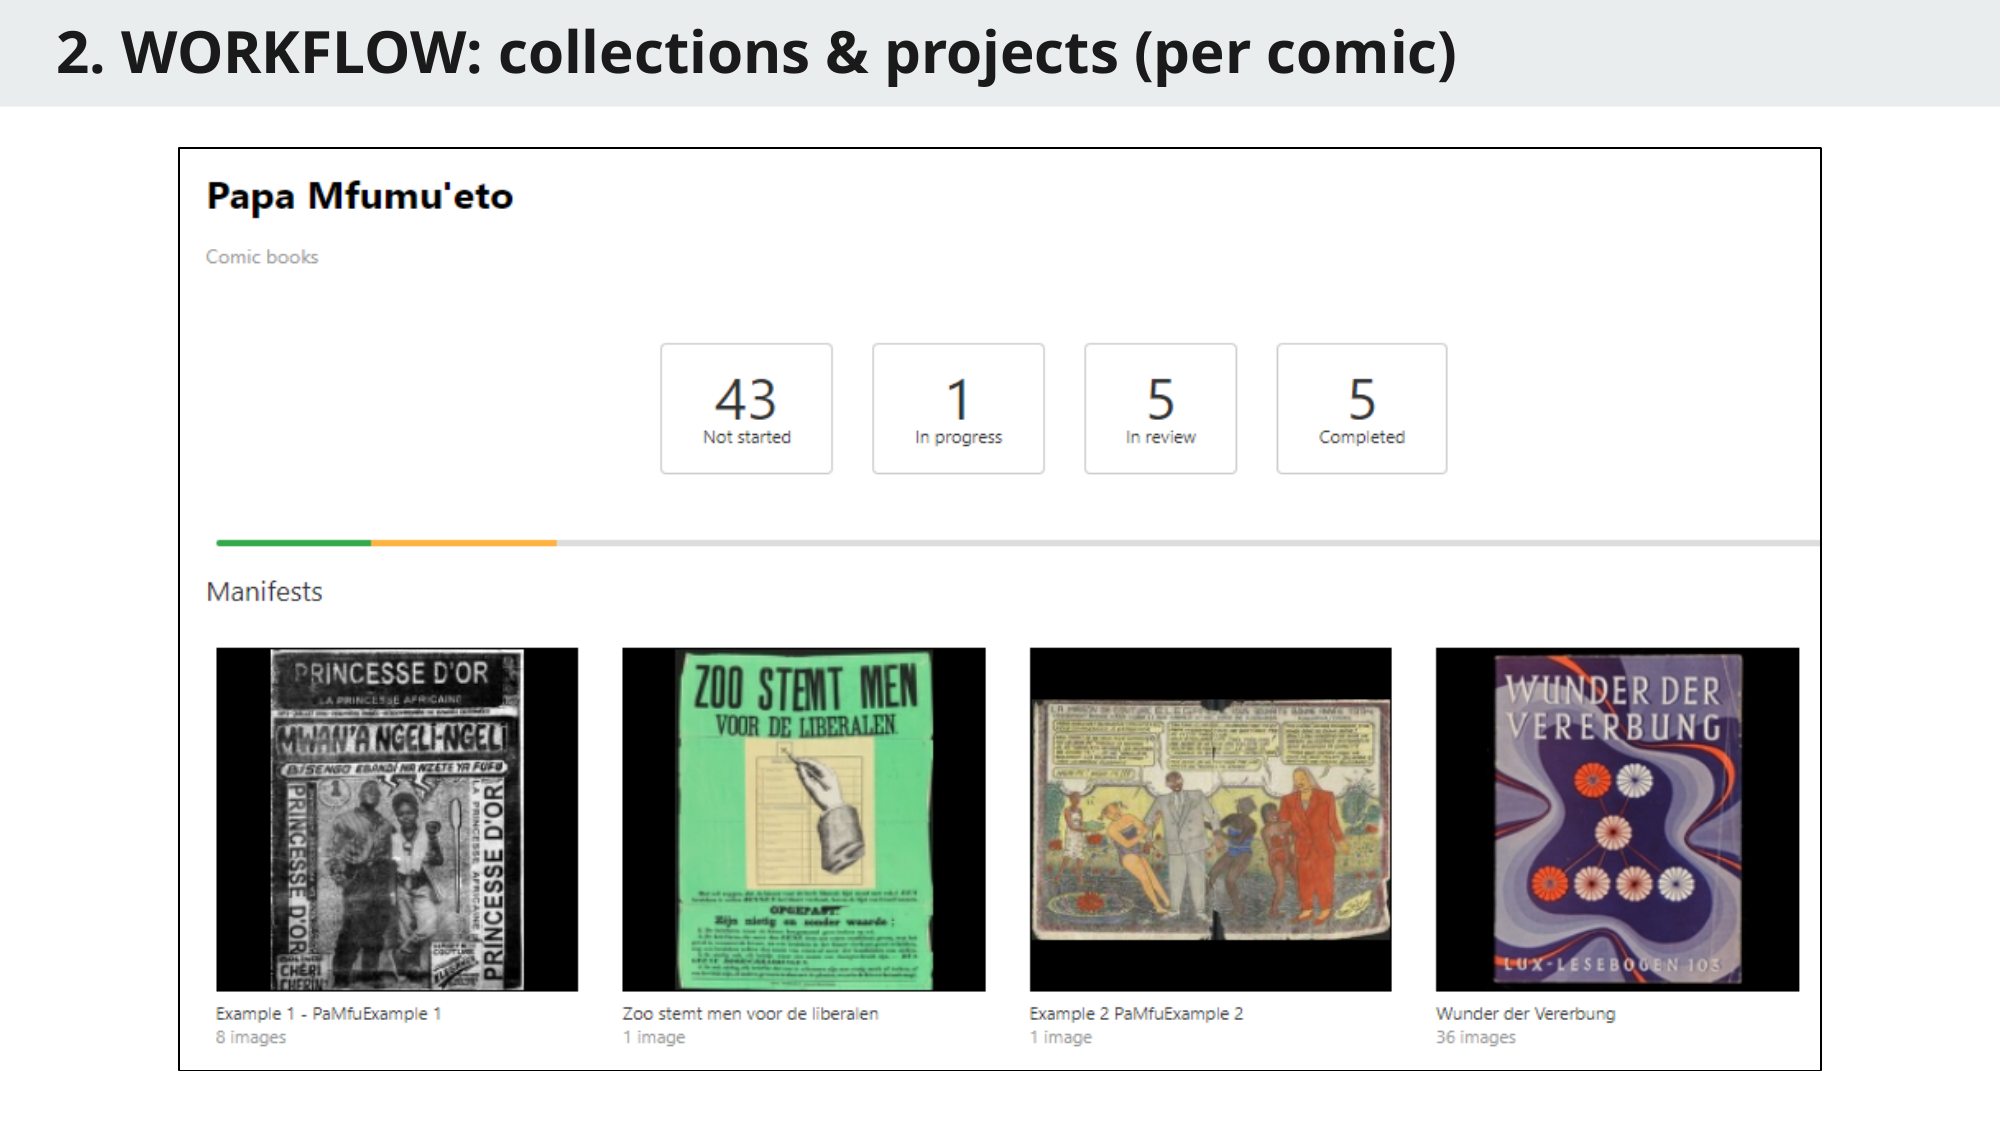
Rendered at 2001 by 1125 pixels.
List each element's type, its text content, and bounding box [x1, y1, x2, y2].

picture [179, 148, 1821, 1070]
title 2. WORKFLOW: collections & projects (per comic) [36, 0, 1985, 112]
